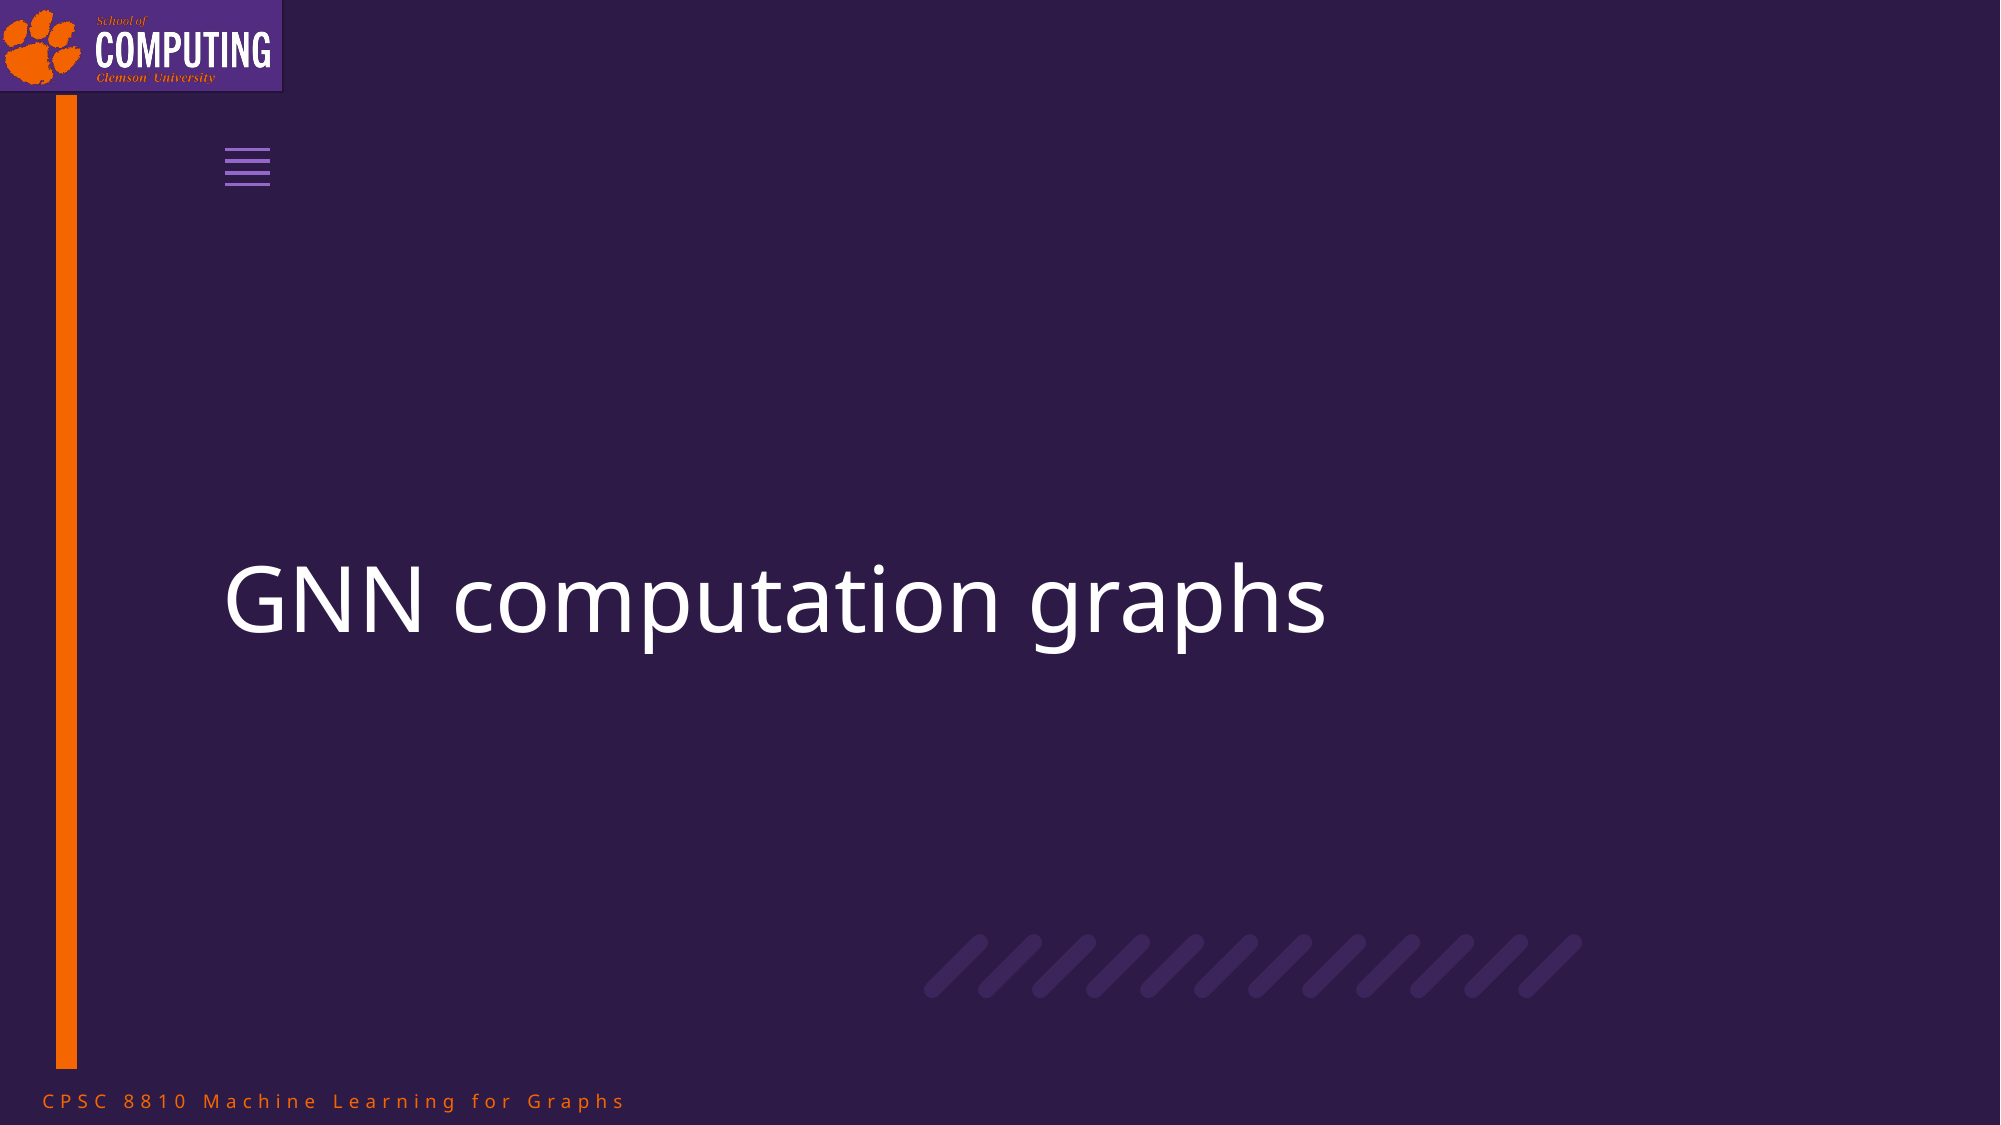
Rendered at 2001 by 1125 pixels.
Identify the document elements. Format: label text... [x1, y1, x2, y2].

picture [3, 9, 270, 85]
title GNN computation graphs [222, 562, 1906, 652]
